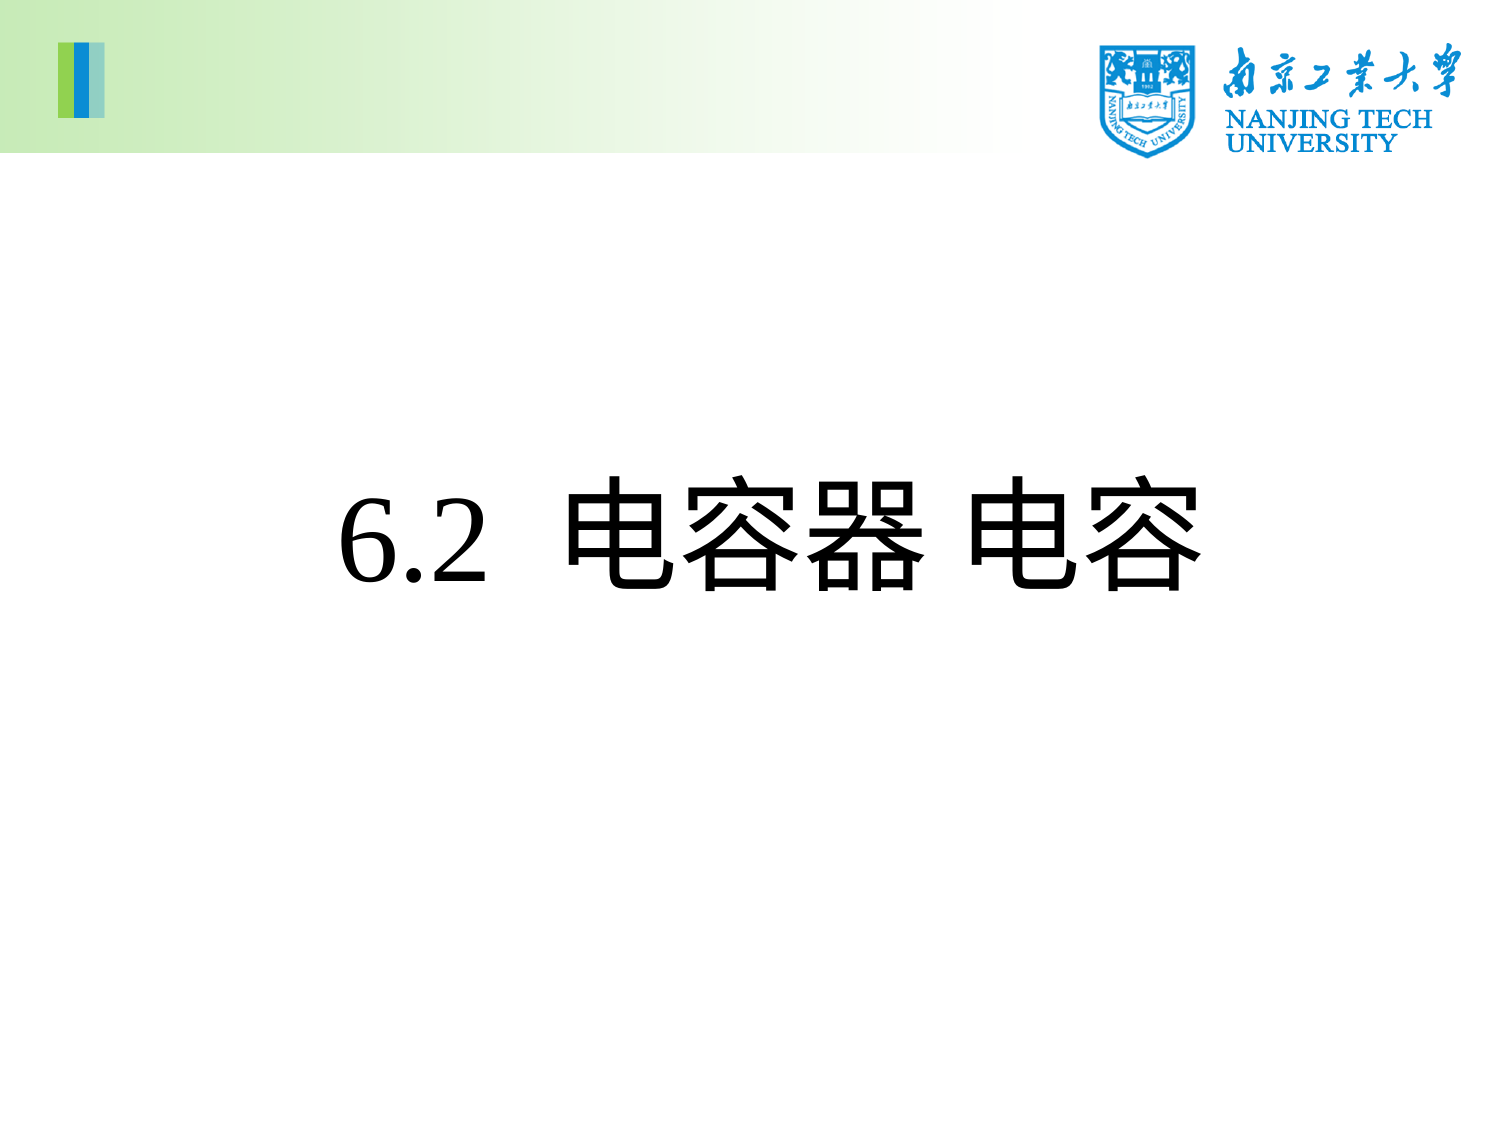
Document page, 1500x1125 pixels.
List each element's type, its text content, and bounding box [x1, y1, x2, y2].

text_box 6.2 电容器 电容 [321, 448, 1222, 614]
picture [0, 0, 1500, 1125]
